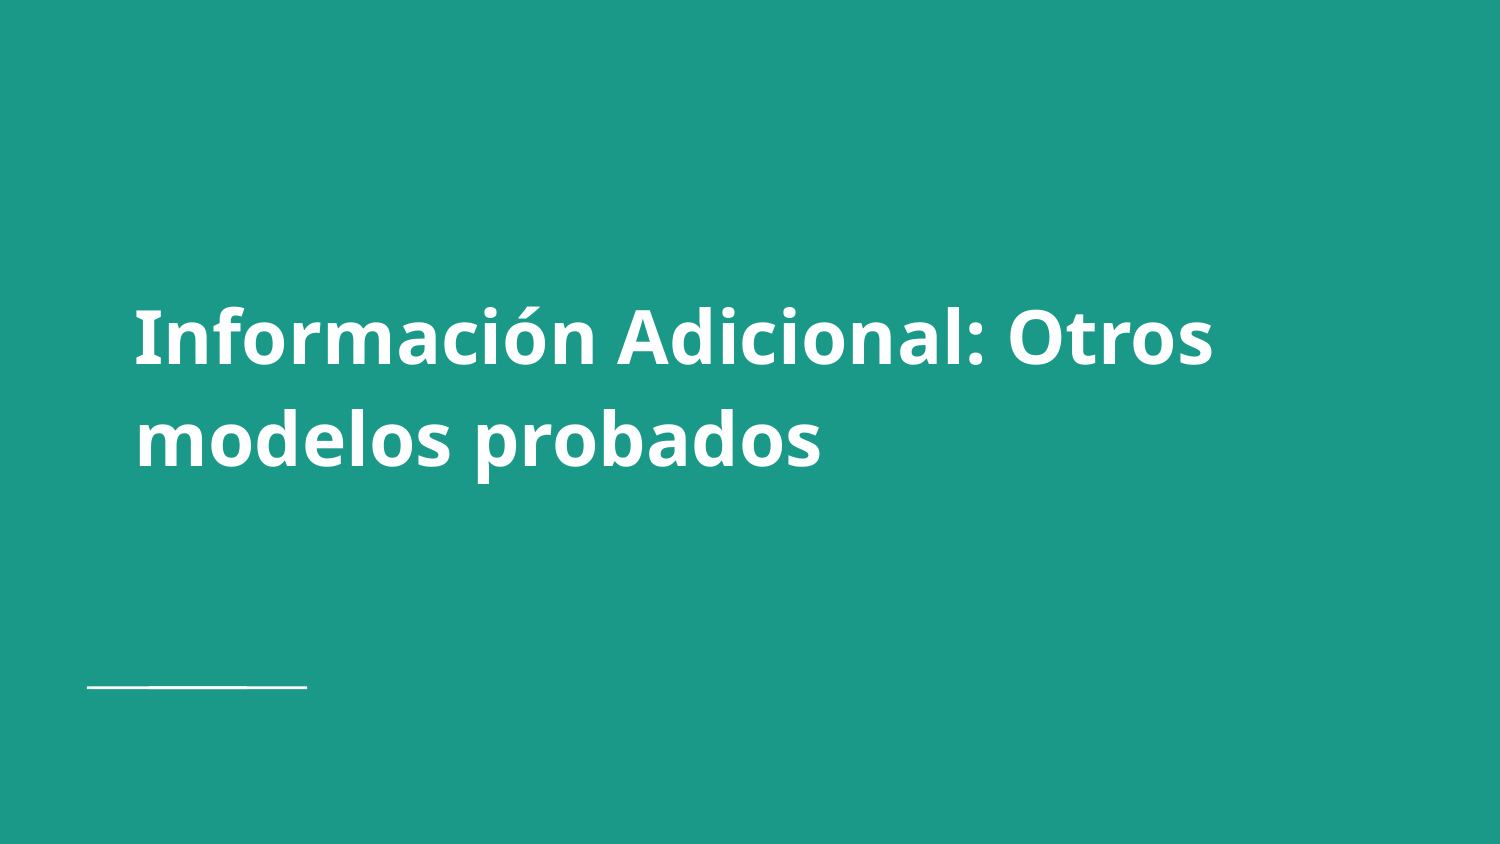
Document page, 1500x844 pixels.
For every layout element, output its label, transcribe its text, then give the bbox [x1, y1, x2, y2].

title Información Adicional: Otros modelos probados [119, 141, 1272, 632]
